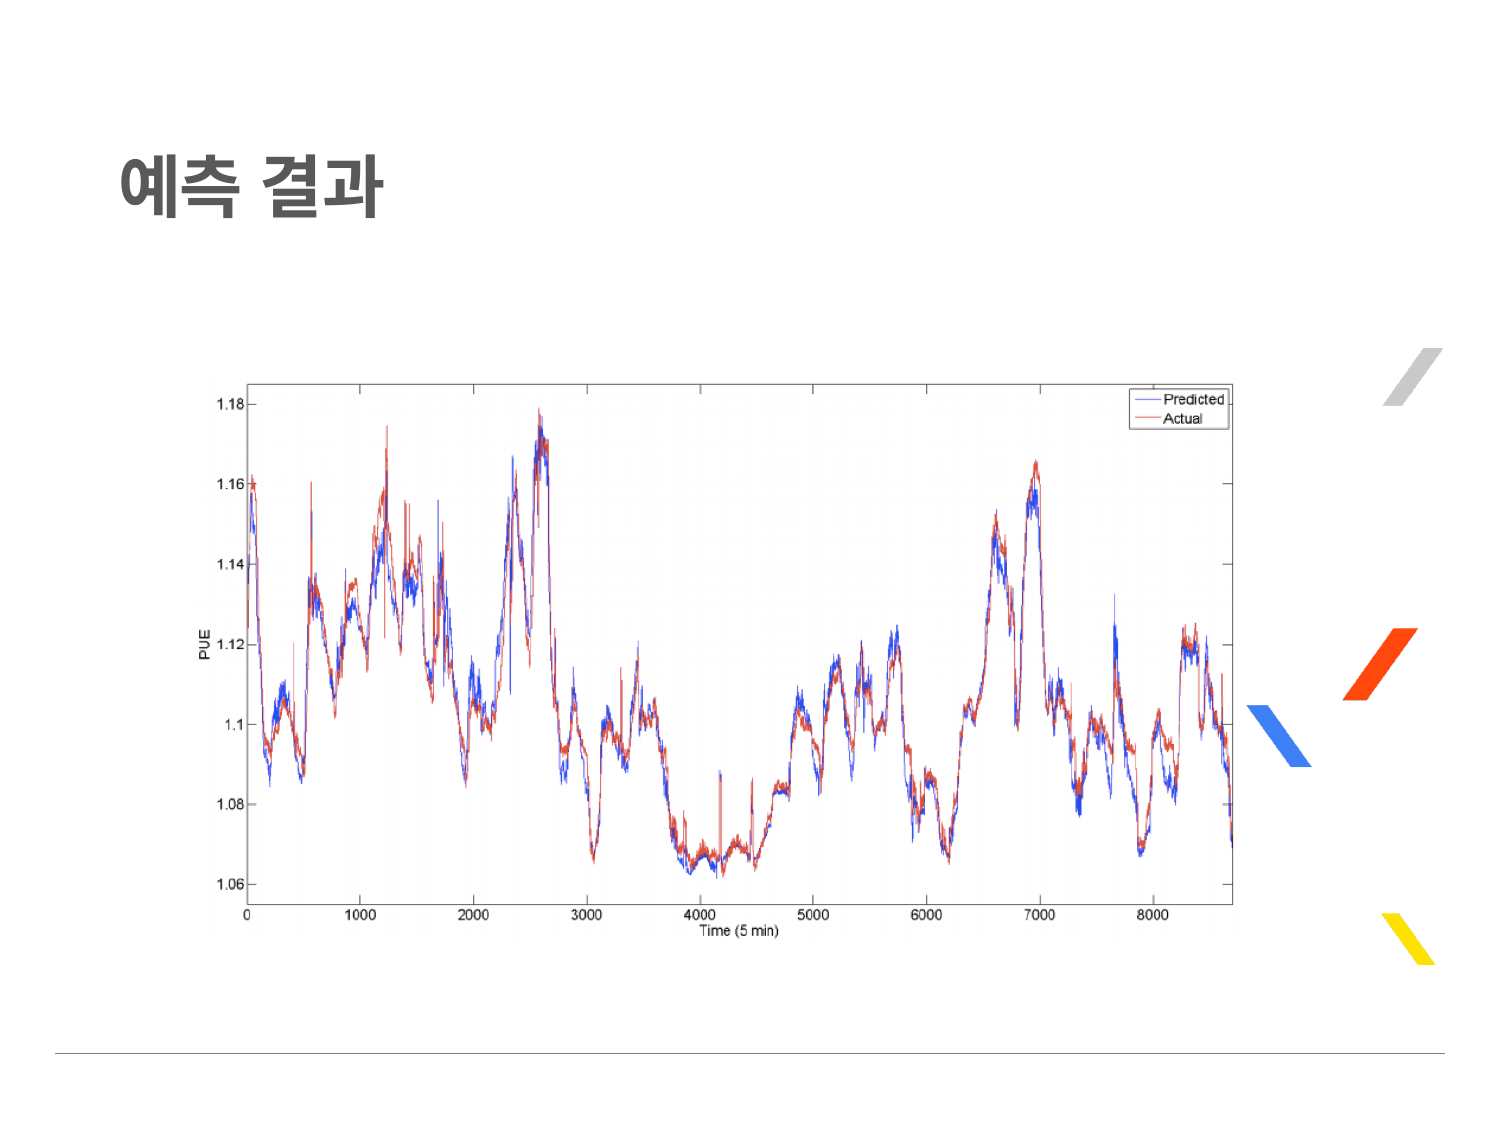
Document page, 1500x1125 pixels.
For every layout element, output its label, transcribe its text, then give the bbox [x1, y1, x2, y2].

picture [1246, 348, 1443, 965]
picture [185, 373, 1244, 942]
title 예측 결과 [103, 137, 1397, 244]
